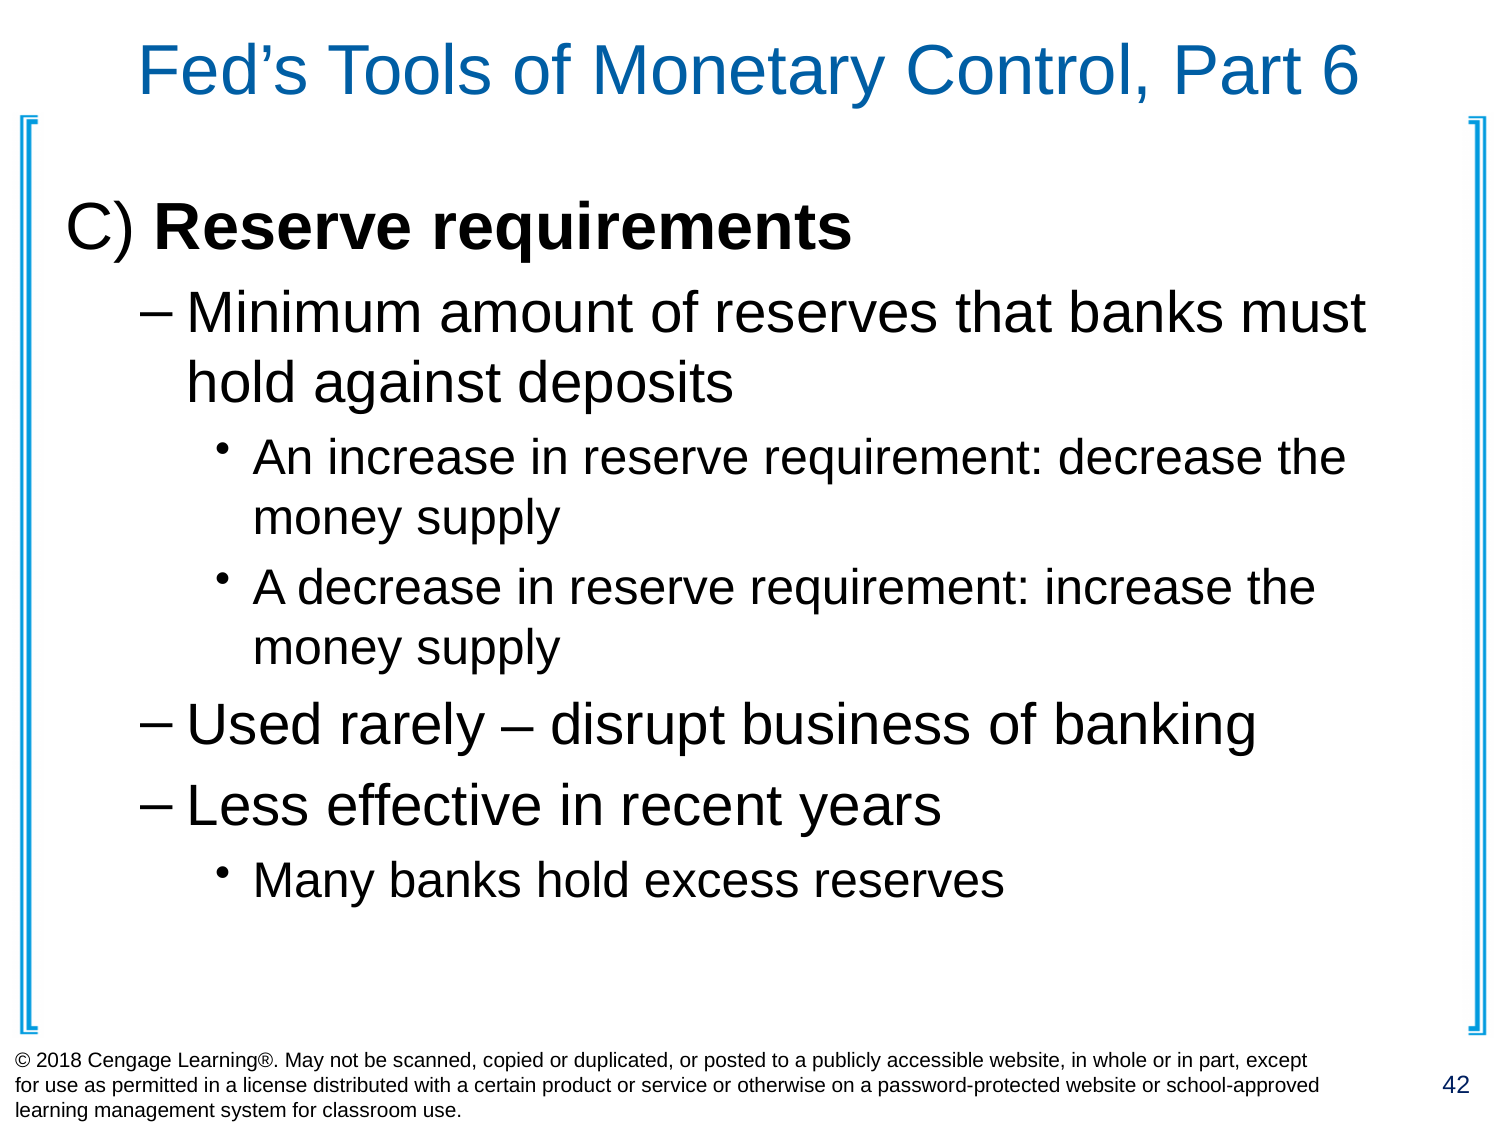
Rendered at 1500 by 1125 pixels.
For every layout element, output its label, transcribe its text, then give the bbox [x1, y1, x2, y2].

list C) Reserve requirements Minimum amount of reserves that banks must hold against deposits An increase in reserve requirement: decrease the money supply A decrease in reserve requirement: increase the money supply Used rarely – disrupt business of banking Less effective in recent years Many banks hold excess reserves [50, 174, 1459, 1032]
footer © 2018 Cengage Learning®. May not be scanned, copied or duplicated, or posted to a publicly accessible website, in whole or in part, except for use as permitted in a license distributed with a certain product or service or otherwise on a password-protected website or school-approved learning management system for classroom use. [0, 1043, 1350, 1125]
title Fed’s Tools of Monetary Control, Part 6 [109, 16, 1391, 125]
slide_number 42 [1412, 1060, 1500, 1125]
picture [13, 113, 43, 1037]
picture [1463, 113, 1493, 1037]
